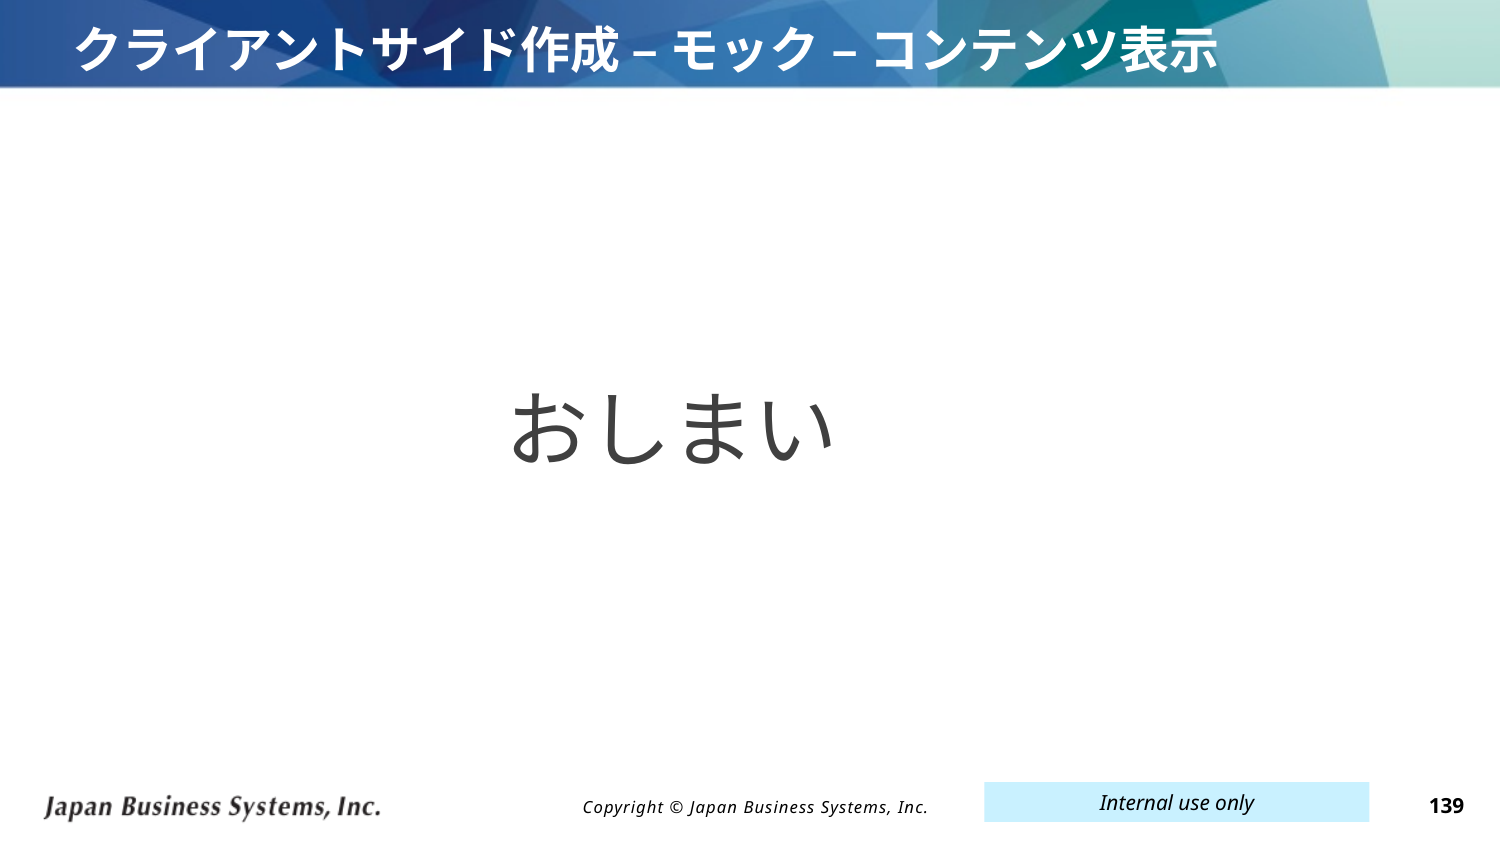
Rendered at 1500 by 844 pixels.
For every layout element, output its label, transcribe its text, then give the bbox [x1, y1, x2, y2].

text_box [206, 400, 1134, 484]
picture [0, 0, 1500, 844]
text_box おしまい [490, 369, 893, 400]
title クライアントサイド作成 – モック – コンテンツ表示 [57, 10, 1441, 79]
